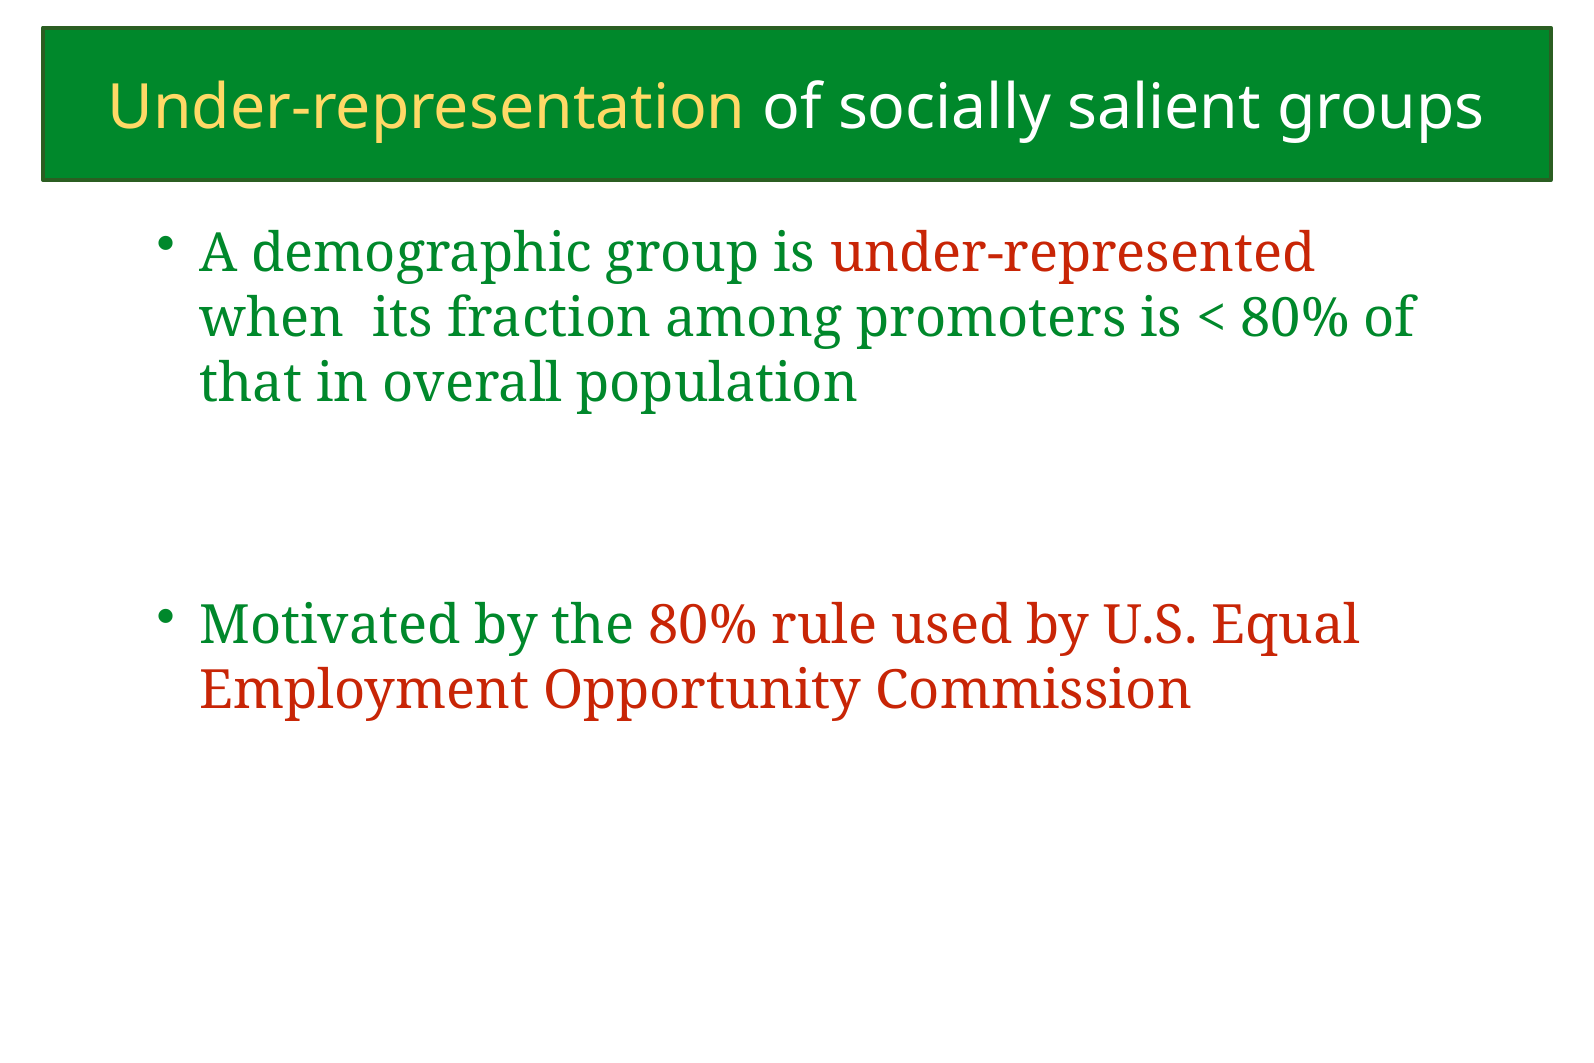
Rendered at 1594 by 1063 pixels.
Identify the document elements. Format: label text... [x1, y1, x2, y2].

text_box A demographic group is under-represented when its fraction among promoters is < 80% of that in overall population Motivated by the 80% rule used by U.S. Equal Employment Opportunity Commission [151, 211, 1469, 725]
title Under-representation of socially salient groups [41, 26, 1553, 182]
